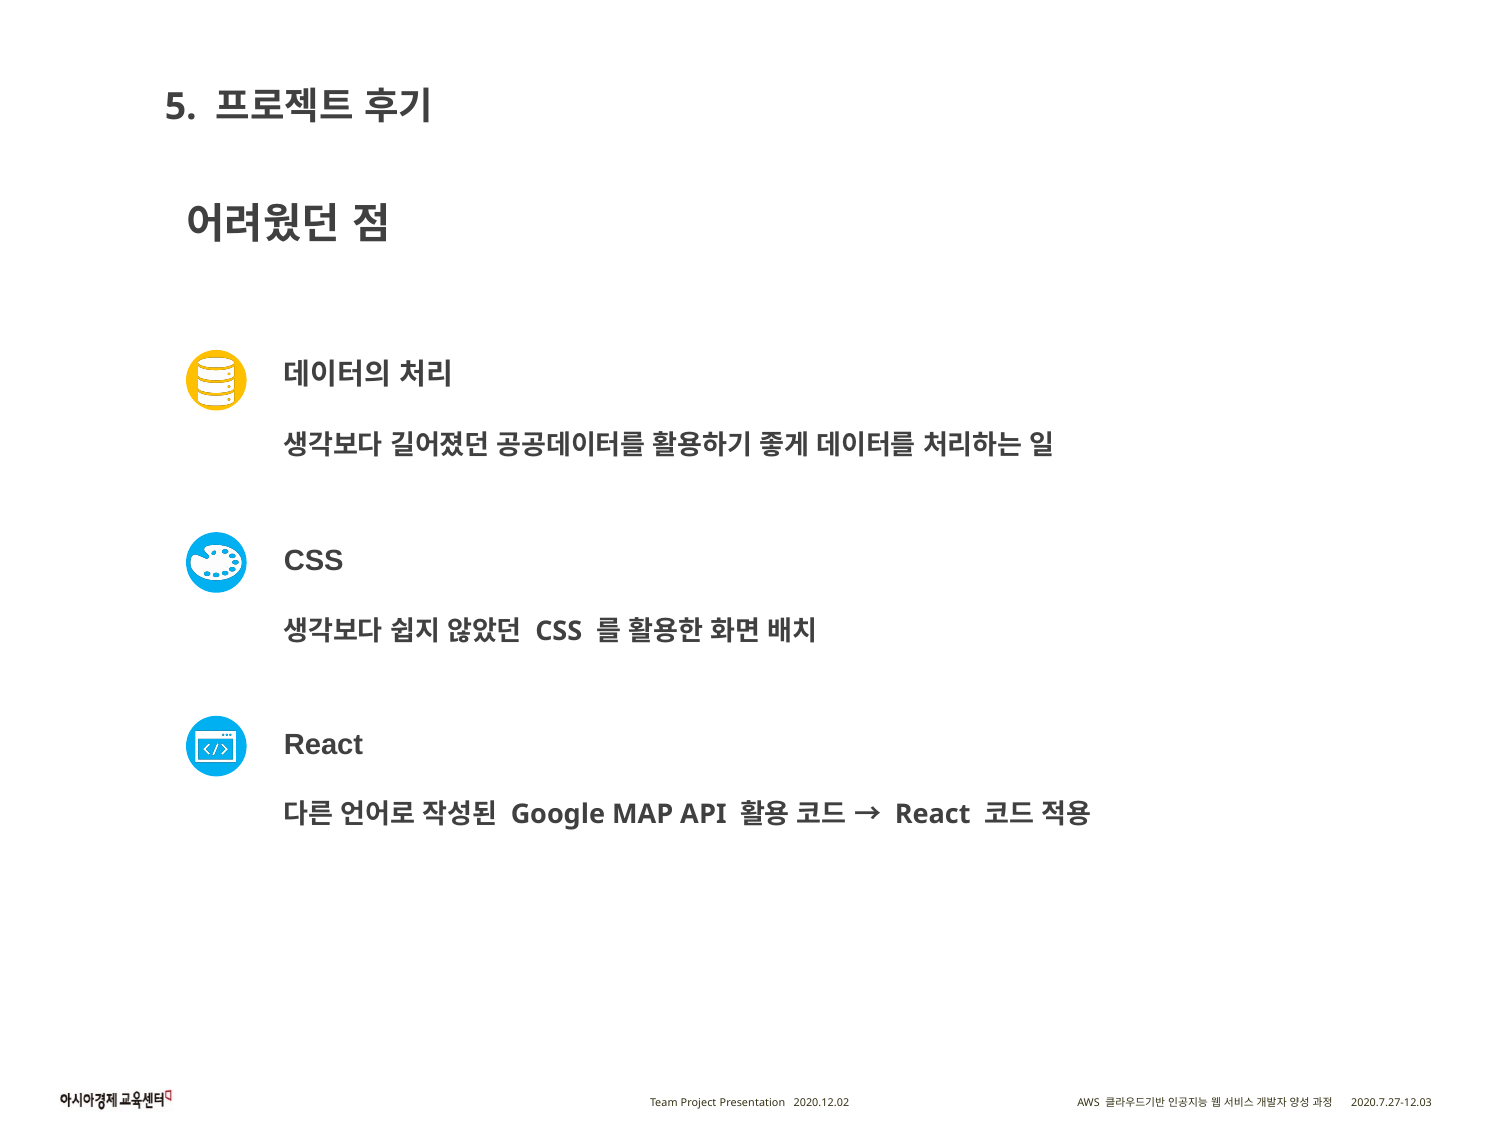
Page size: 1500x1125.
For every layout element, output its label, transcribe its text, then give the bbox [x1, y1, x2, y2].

text_box 다른 언어로 작성된 Google MAP API 활용 코드 → React 코드 적용 [268, 773, 1500, 837]
picture [59, 1088, 174, 1112]
text_box 생각보다 쉽지 않았던 CSS 를 활용한 화면 배치 [268, 589, 1500, 653]
text_box CSS [268, 534, 1500, 584]
text_box [184, 727, 191, 765]
picture [185, 567, 208, 593]
picture [225, 570, 247, 593]
picture [196, 732, 235, 762]
text_box [196, 714, 237, 722]
text_box 5. 프로젝트 후기 [0, 51, 1500, 134]
text_box 생각보다 길어졌던 공공데이터를 활용하기 좋게 데이터를 처리하는 일 [268, 403, 1500, 467]
picture [185, 532, 208, 558]
text_box [197, 771, 236, 778]
text_box [240, 725, 248, 767]
picture [185, 351, 247, 412]
text_box React [268, 717, 1500, 768]
picture [225, 532, 247, 555]
picture [191, 546, 241, 580]
text_box 데이터의 처리 [268, 348, 1500, 398]
text_box 어려웠던 점 [0, 189, 1500, 255]
